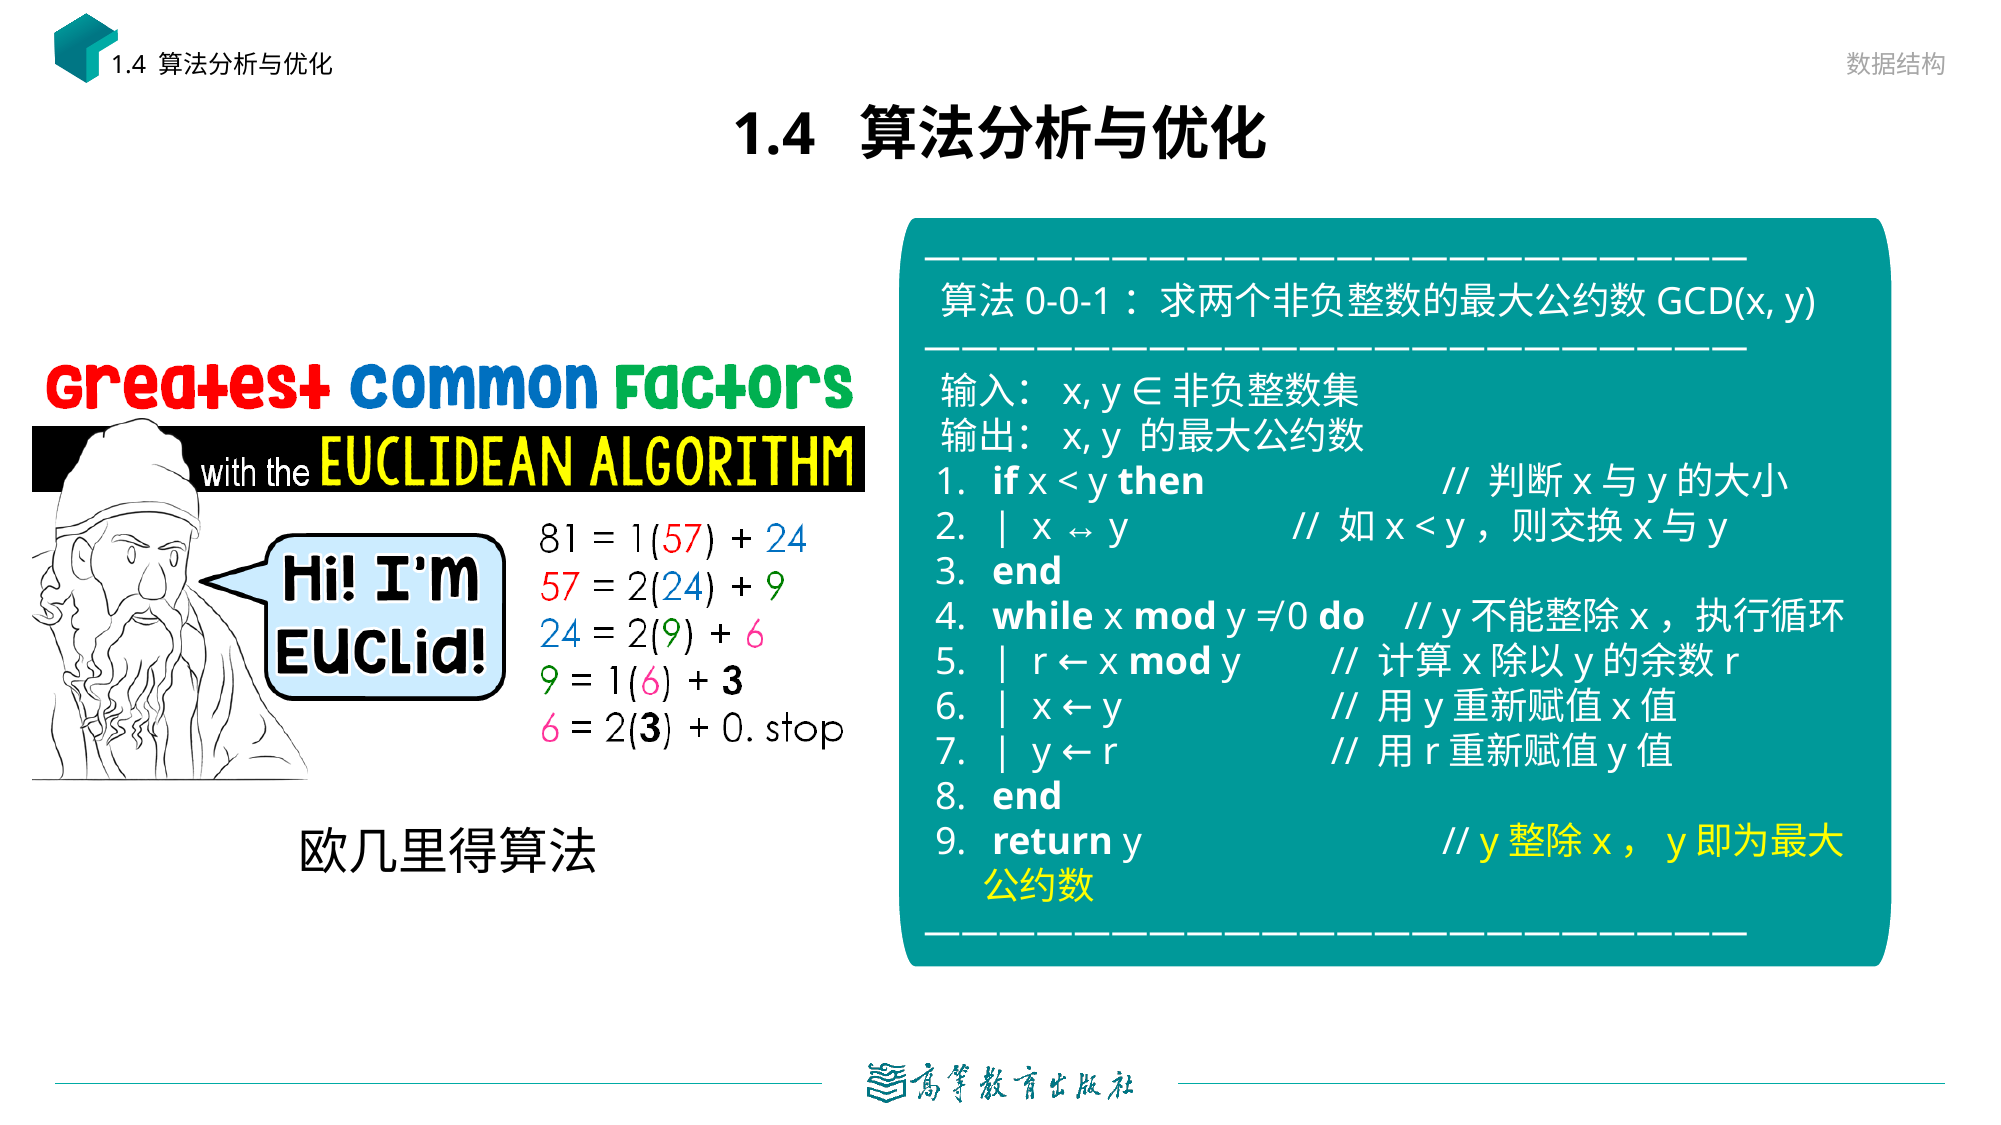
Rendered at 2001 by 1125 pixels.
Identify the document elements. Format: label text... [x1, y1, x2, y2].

title 1.4 算法分析与优化 [137, 92, 1863, 178]
picture [867, 1063, 1133, 1103]
text_box —————————————————————— 算法0-0-1：求两个非负整数的最大公约数GCD(x, y) —————————————————————— 输入：x, y ∈非负整数集 输出：x, y 的最大公约数 if x < y then // 判断x与y的大小 | x ↔ y // 如x < y，则交换x与y end while x mod y ≠ 0 do // y不能整除x，执行循环 | r ← x mod y // 计算x除以y的余数r | x ← y // 用y重新赋值x值 | y ← r // 用r重新赋值y值 end return y // y整除x，y即为最大公约数 —————————————————————— [896, 215, 1894, 969]
text_box 欧几里得算法 [283, 811, 614, 887]
list 数据结构 [1115, 32, 1962, 86]
subtitle 1.4 算法分析与优化 [95, 44, 894, 99]
picture [32, 344, 865, 781]
